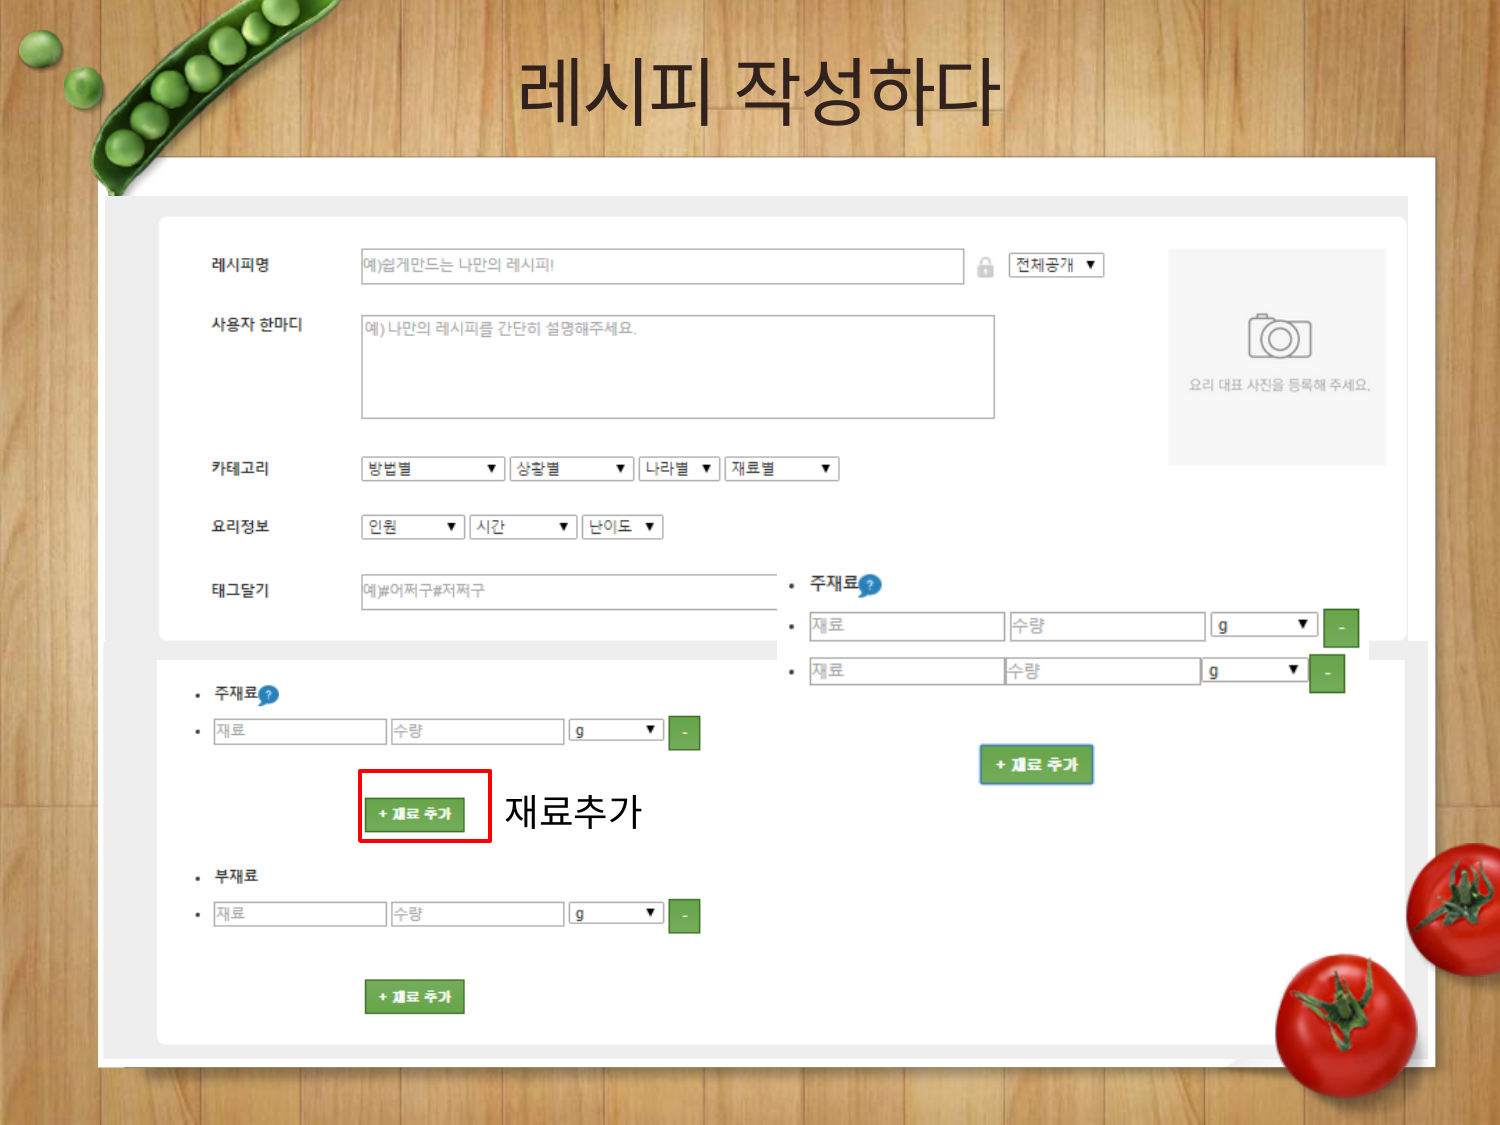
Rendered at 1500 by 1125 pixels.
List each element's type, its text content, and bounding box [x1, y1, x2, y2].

picture [0, 0, 1500, 1125]
text_box 레시피 작성하다 [385, 30, 1435, 147]
